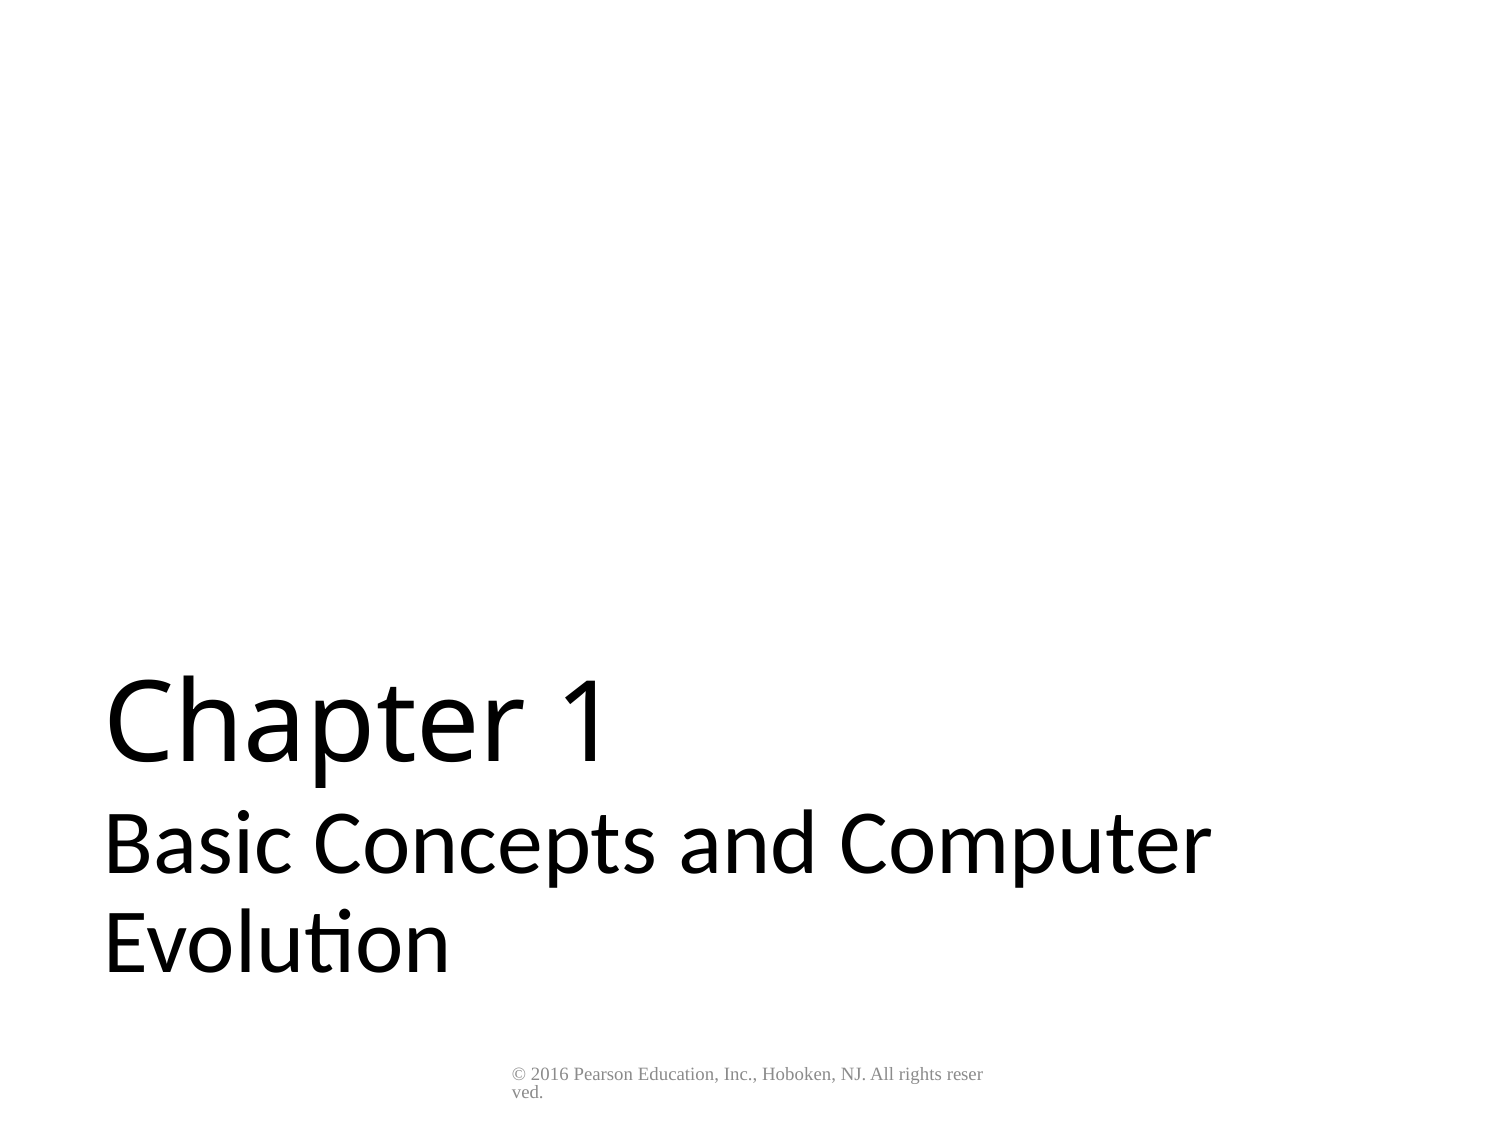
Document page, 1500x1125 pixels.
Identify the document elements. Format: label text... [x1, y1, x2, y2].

list Basic Concepts and Computer Evolution [88, 786, 1382, 933]
title Chapter 1 [88, 656, 1105, 786]
footer © 2016 Pearson Education, Inc., Hoboken, NJ. All rights reserved. [496, 1042, 1004, 1103]
